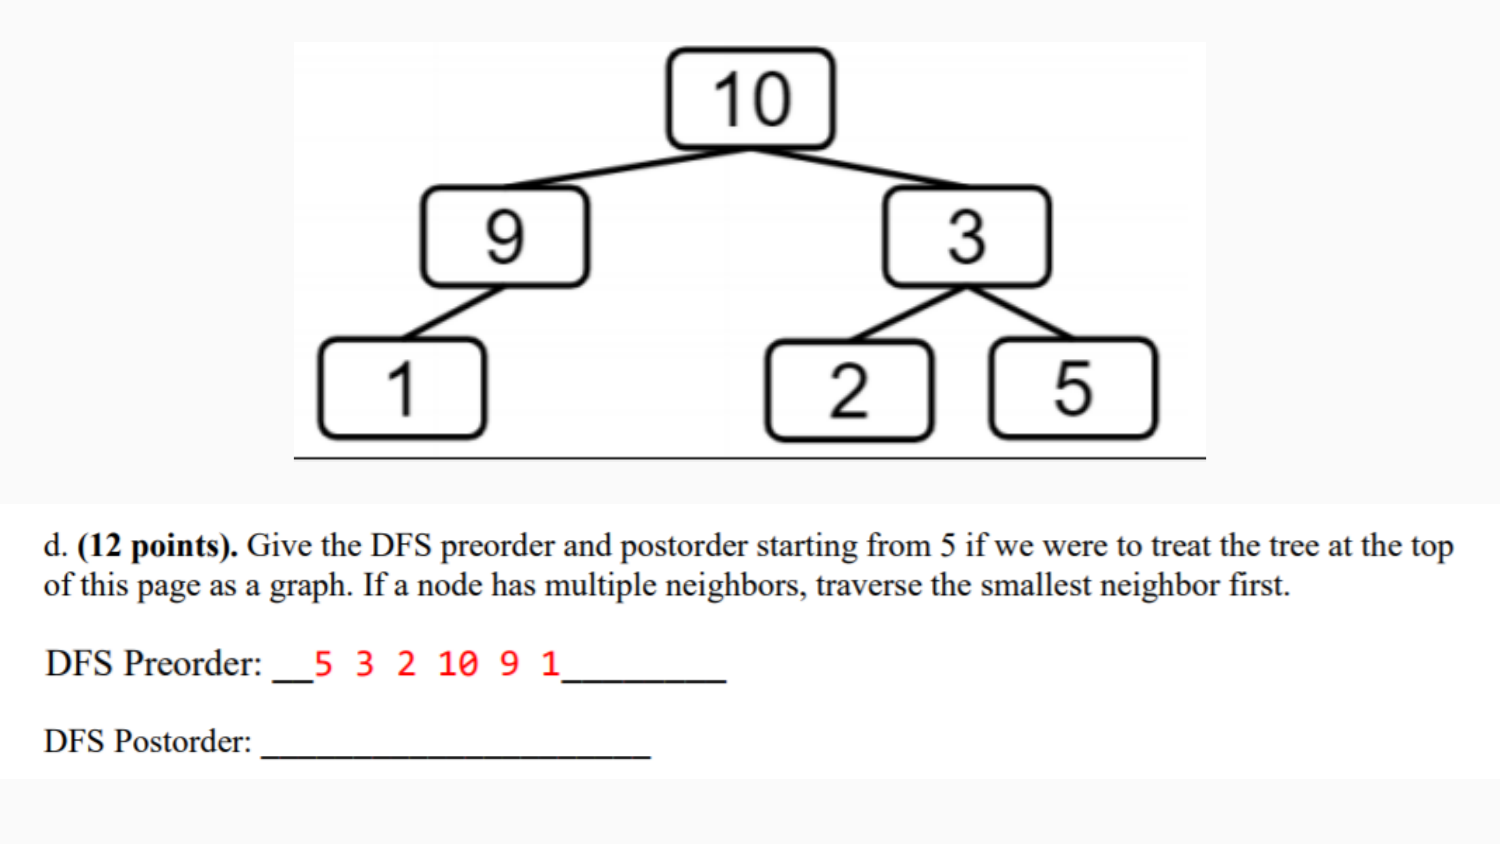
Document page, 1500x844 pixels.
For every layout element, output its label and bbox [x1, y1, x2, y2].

picture [293, 42, 1207, 463]
picture [0, 504, 1500, 779]
